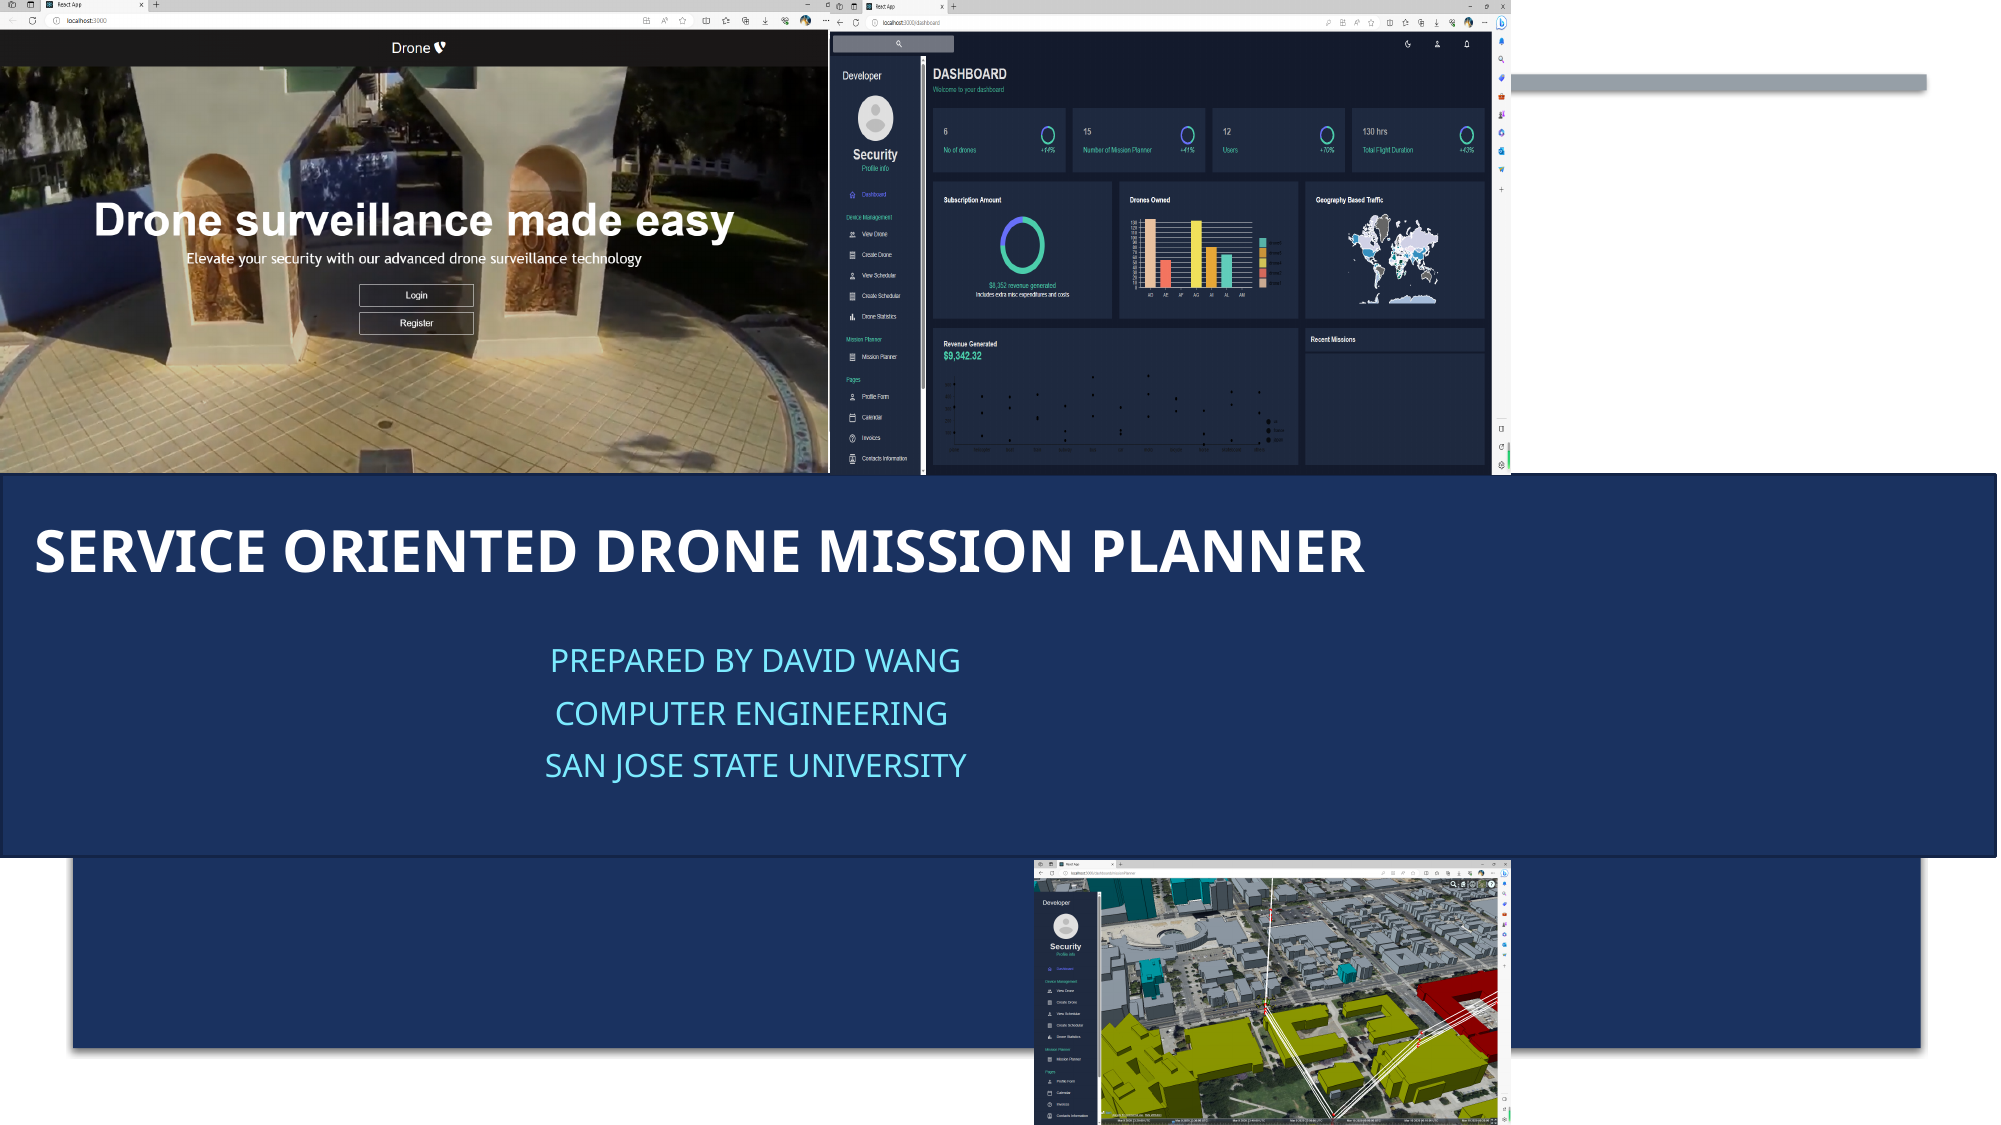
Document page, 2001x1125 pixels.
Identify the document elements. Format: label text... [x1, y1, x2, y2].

text_box [0, 473, 1997, 858]
subtitle Service oriented drone mission planner [19, 506, 1506, 588]
text_box Prepared by David wang Computer engineering San jose state university [114, 632, 1398, 793]
picture [0, 0, 1512, 475]
picture [1034, 859, 1512, 1125]
